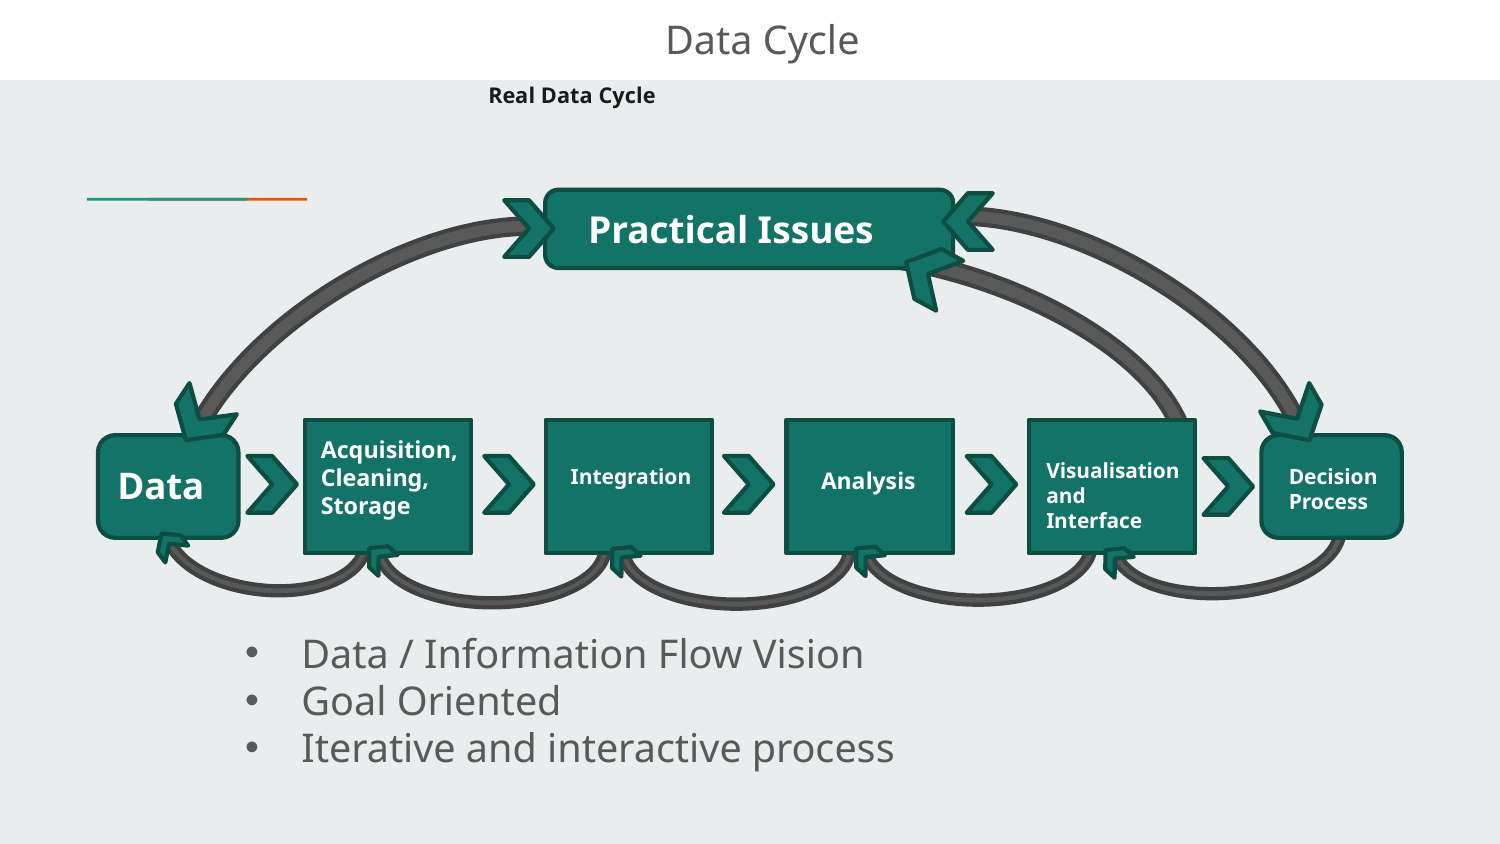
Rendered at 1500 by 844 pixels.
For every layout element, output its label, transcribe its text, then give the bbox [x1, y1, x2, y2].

text_box [854, 544, 887, 579]
text_box [502, 198, 556, 259]
text_box [722, 453, 776, 515]
text_box [543, 187, 950, 271]
text_box [245, 453, 299, 515]
text_box Data / Information Flow Vision Goal Oriented Iterative and interactive process [230, 613, 1087, 843]
text_box [931, 264, 1187, 418]
text_box [609, 545, 643, 579]
text_box [544, 418, 714, 555]
text_box Practical Issues [573, 191, 959, 266]
subtitle Data Cycle [253, 0, 1272, 81]
text_box [868, 559, 1081, 607]
text_box [1259, 433, 1405, 540]
text_box [95, 433, 241, 540]
text_box [1258, 381, 1324, 443]
text_box [1125, 546, 1344, 601]
text_box Decision Process [1273, 448, 1398, 546]
text_box [1103, 546, 1136, 580]
text_box [155, 531, 190, 565]
text_box [1201, 456, 1255, 517]
text_box [366, 544, 400, 578]
text_box [904, 247, 966, 313]
text_box Visualisation and Interface [1031, 442, 1197, 577]
text_box [972, 207, 1299, 416]
text_box [941, 191, 995, 252]
text_box [784, 418, 955, 555]
text_box [964, 453, 1018, 515]
text_box [482, 453, 536, 515]
text_box [624, 555, 854, 611]
text_box [173, 381, 239, 443]
title Real Data Cycle [473, 67, 1017, 124]
text_box [170, 547, 367, 598]
text_box Acquisition, Cleaning, Storage [305, 419, 476, 554]
text_box Integration [555, 448, 708, 530]
text_box Data [102, 448, 231, 523]
text_box [381, 555, 610, 610]
text_box Analysis [806, 451, 959, 533]
text_box [1027, 418, 1197, 555]
text_box [199, 216, 525, 416]
